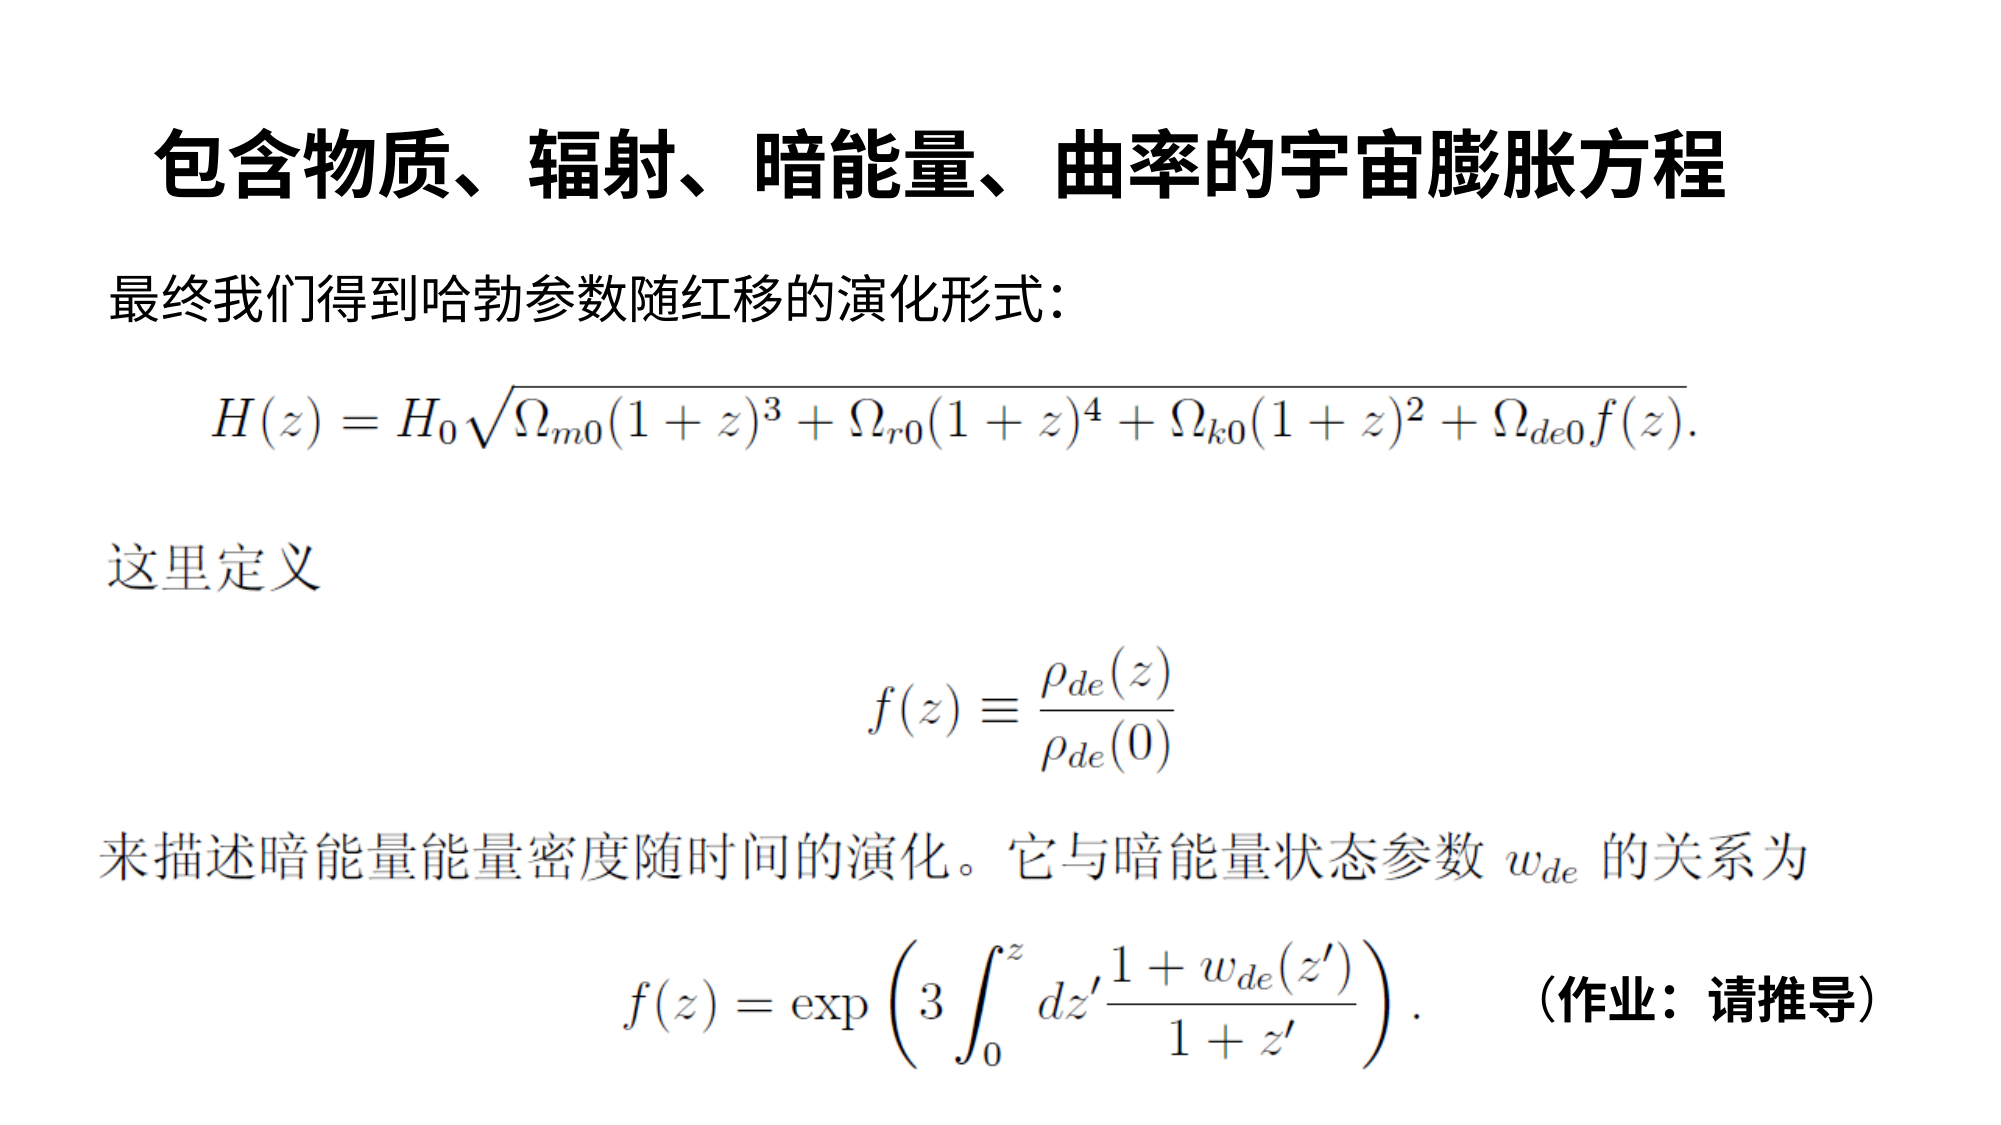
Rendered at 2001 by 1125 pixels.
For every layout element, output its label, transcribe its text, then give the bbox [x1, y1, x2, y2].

title 包含物质、辐射、暗能量、曲率的宇宙膨胀方程 [137, 59, 1863, 278]
picture [13, 338, 2000, 1110]
text_box 最终我们得到哈勃参数随红移的演化形式： [94, 259, 1112, 337]
